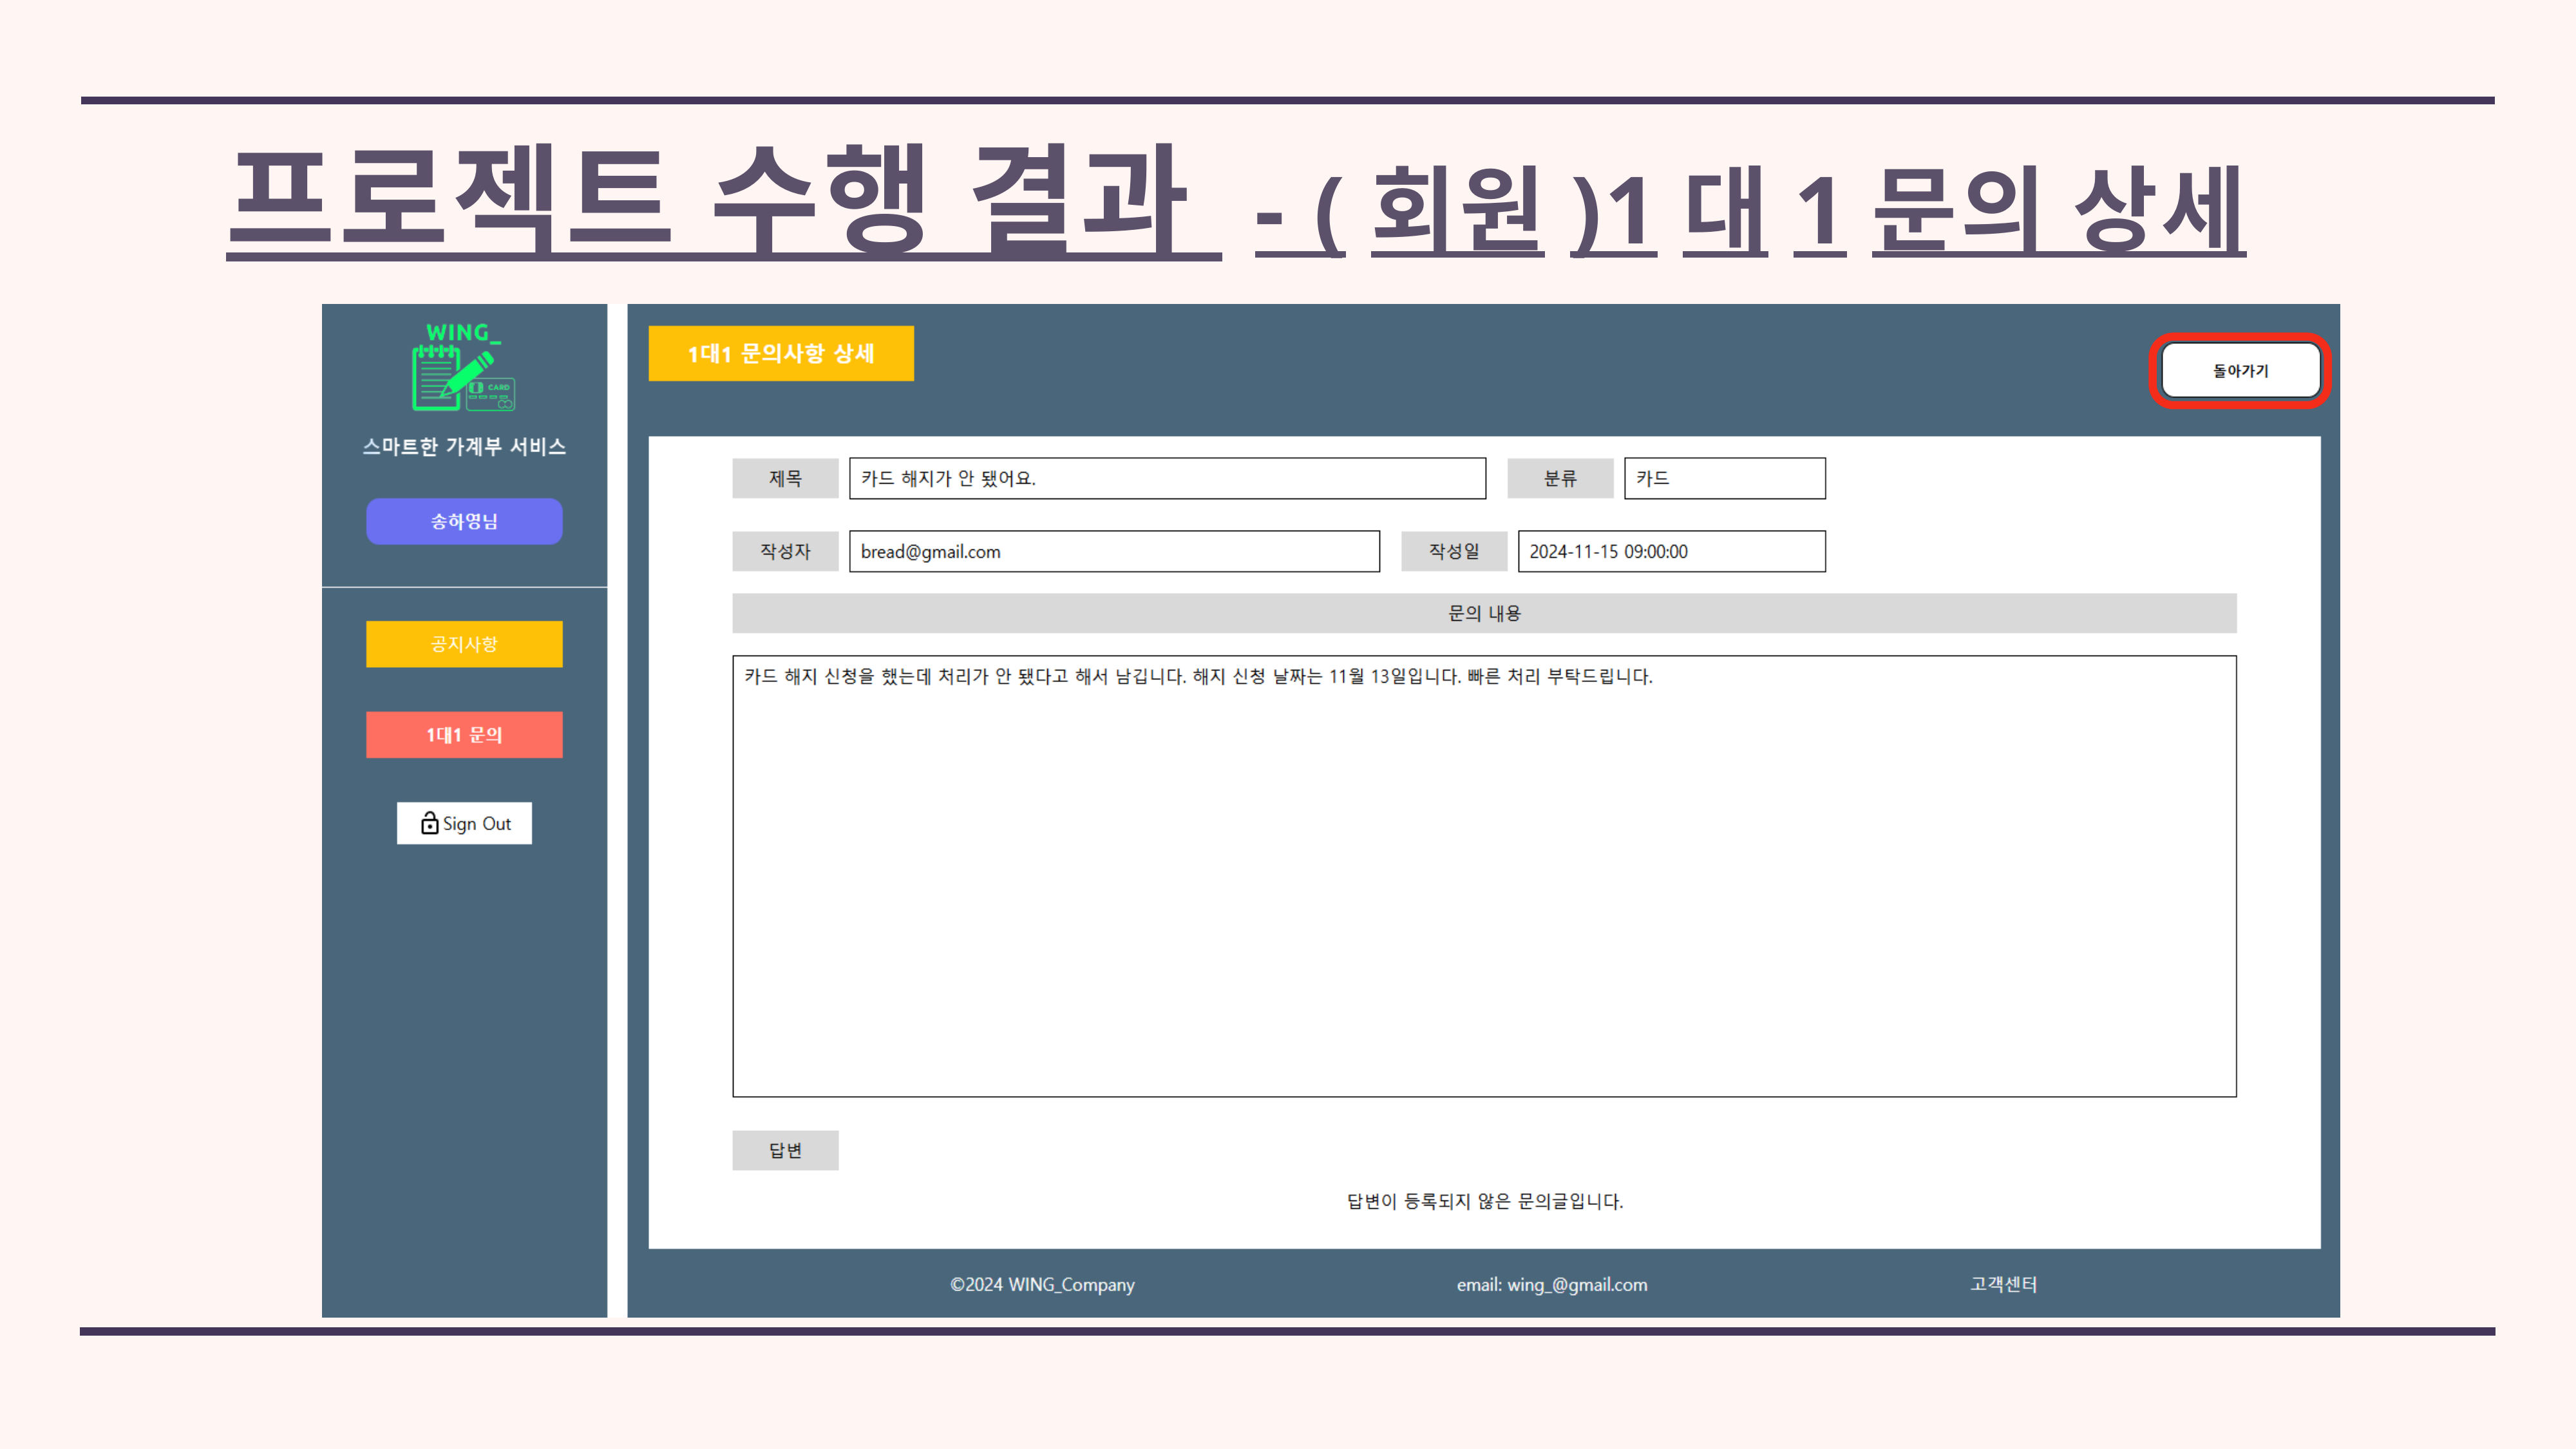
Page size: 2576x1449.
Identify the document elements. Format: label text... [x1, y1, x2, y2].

title 프로젝트 수행 결과 - (회원)1대1문의 상세 [220, 135, 2356, 310]
picture [321, 304, 2340, 1318]
